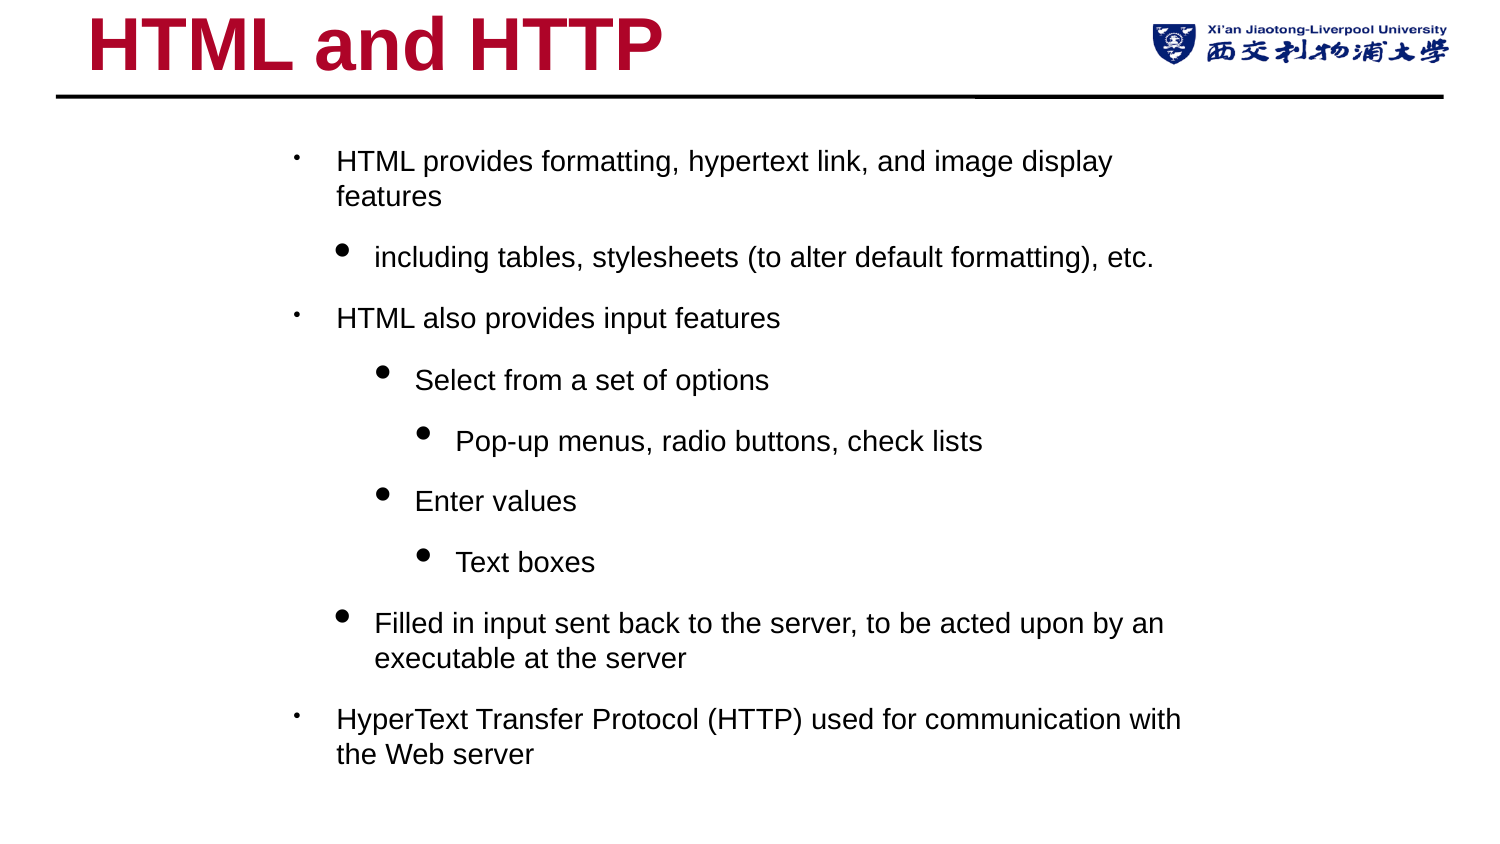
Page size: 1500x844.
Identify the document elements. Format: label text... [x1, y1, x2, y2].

list HTML provides formatting, hypertext link, and image display features including tables, stylesheets (to alter default formatting), etc. HTML also provides input features Select from a set of options Pop-up menus, radio buttons, check lists Enter values Text boxes Filled in input sent back to the server, to be acted upon by an executable at the server HyperText Transfer Protocol (HTTP) used for communication with the Web server [282, 137, 1223, 600]
title HTML and HTTP [82, 15, 1418, 89]
picture [1149, 11, 1453, 75]
